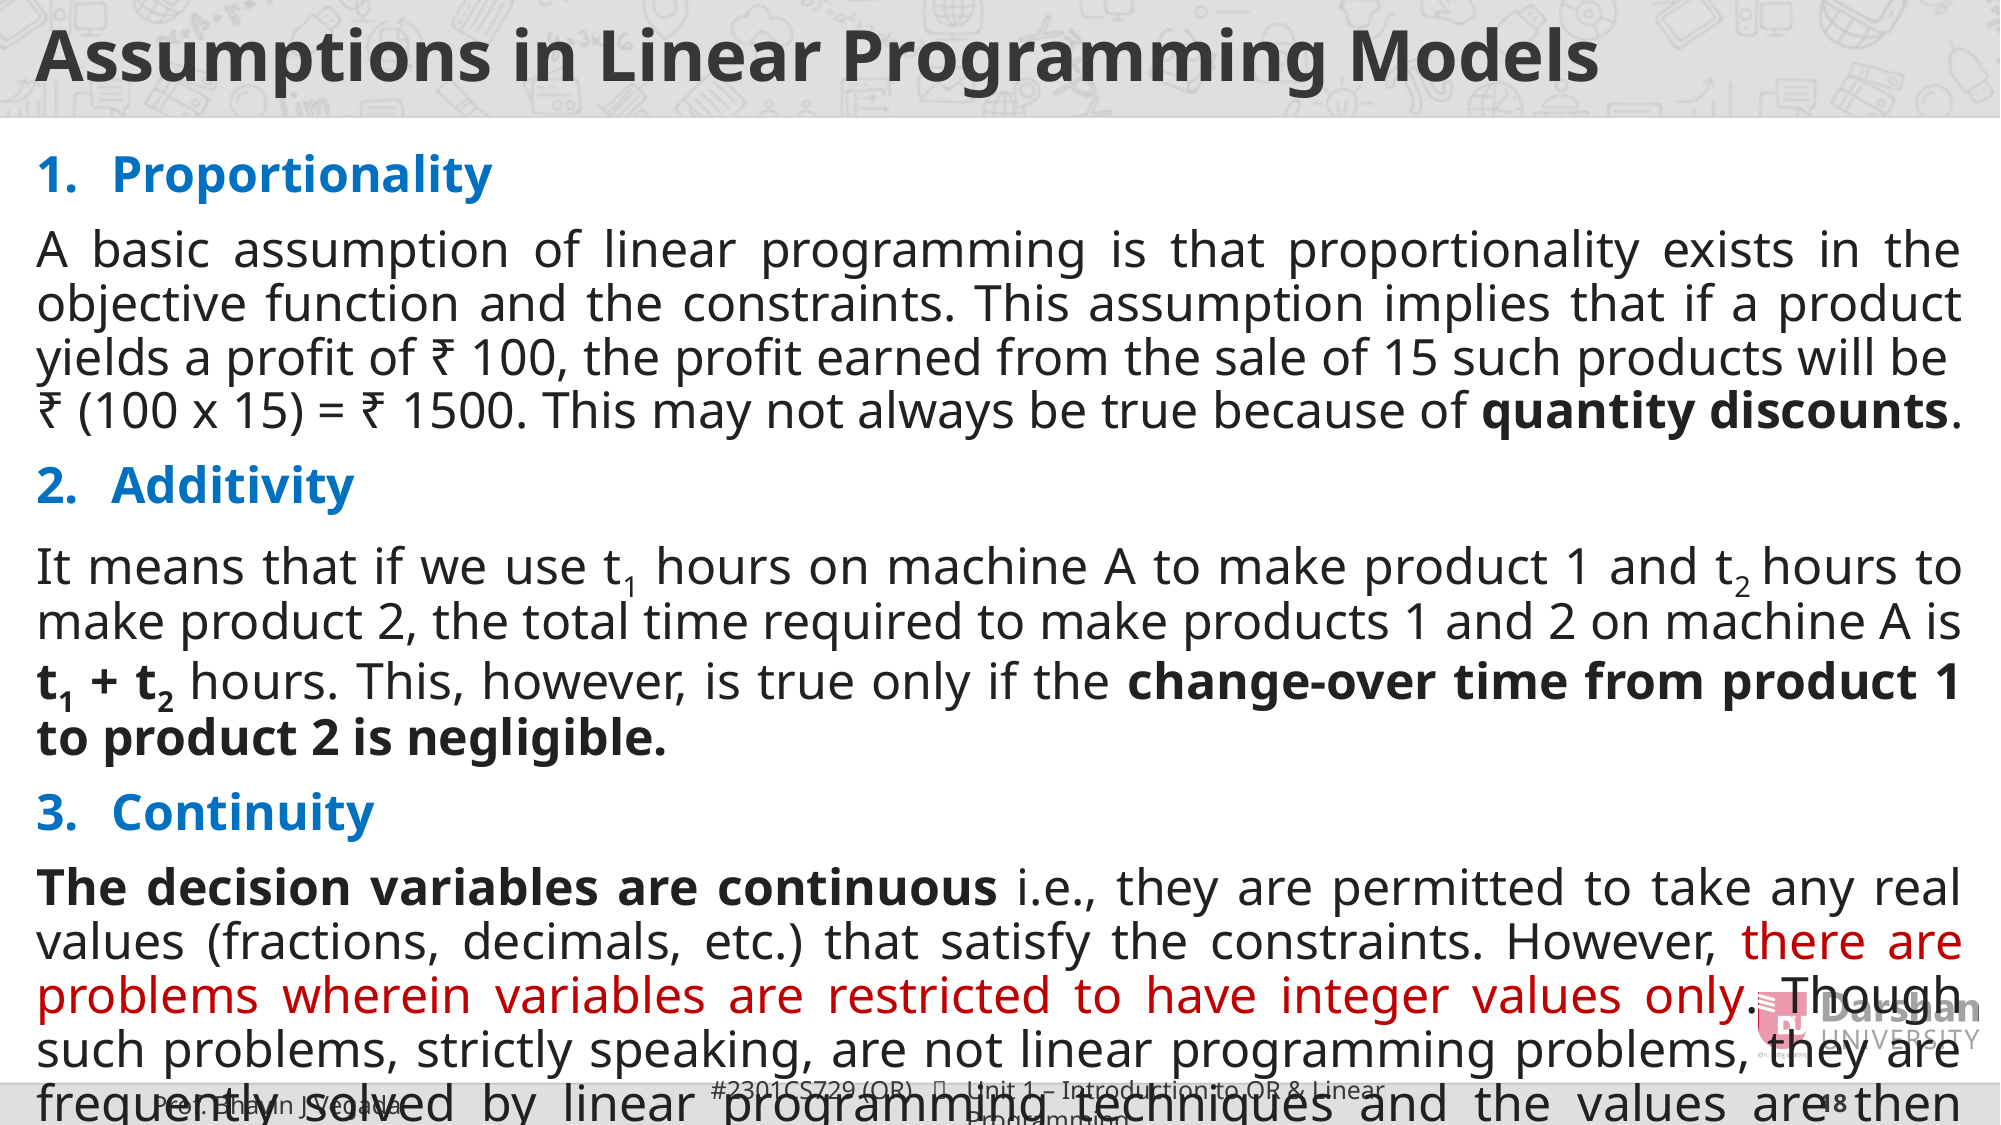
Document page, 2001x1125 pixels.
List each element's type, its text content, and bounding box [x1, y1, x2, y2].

title Assumptions in Linear Programming Models [0, 0, 2000, 117]
list Proportionality A basic assumption of linear programming is that proportionality exists in the objective function and the constraints. This assumption implies that if a product yields a profit of ₹ 100, the profit earned from the sale of 15 such products will be ₹ (100 x 15) = ₹ 1500. This may not always be true because of quantity discounts. Additivity It means that if we use t1 hours on machine A to make product 1 and t2 hours to make product 2, the total time required to make products 1 and 2 on machine A is t1 + t2 hours. This, however, is true only if the change-over time from product 1 to product 2 is negligible. Continuity The decision variables are continuous i.e., they are permitted to take any real values (fractions, decimals, etc.) that satisfy the constraints. However, there are problems wherein variables are restricted to have integer values only. Though such problems, strictly speaking, are not linear programming problems, they are frequently solved by linear programming techniques and the values are then rounded off to nearest integers to satisfy the constraints. [21, 141, 1979, 1059]
